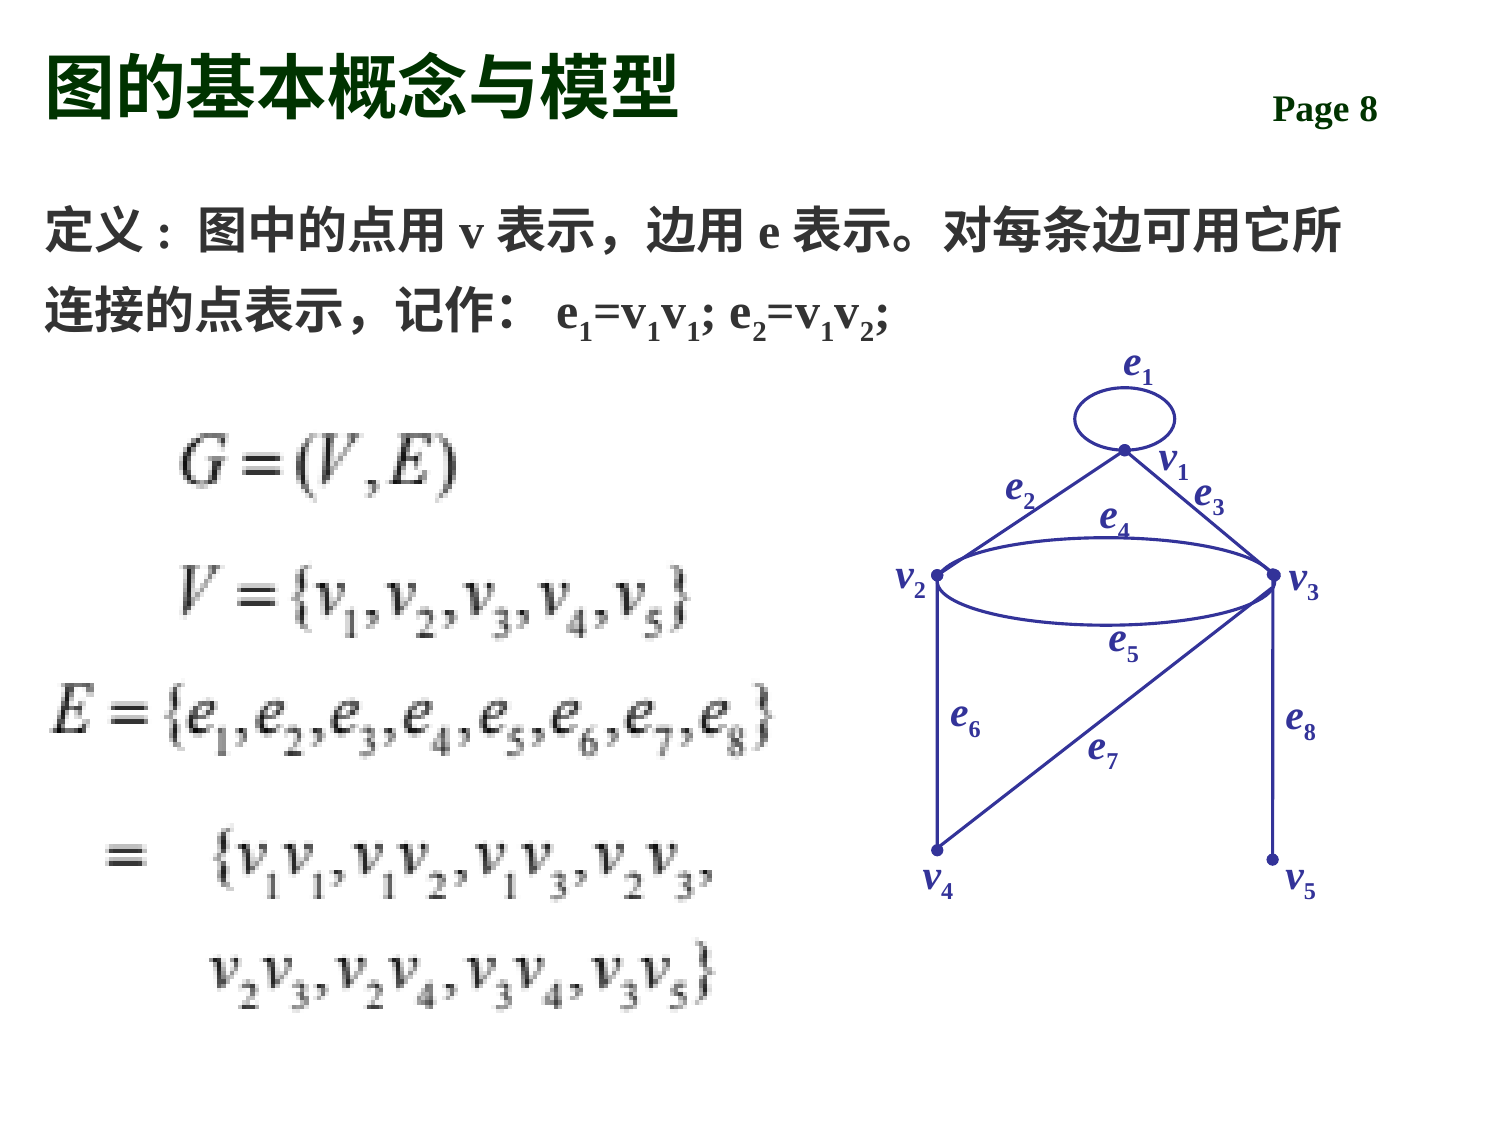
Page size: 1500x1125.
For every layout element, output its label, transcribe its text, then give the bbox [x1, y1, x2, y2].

title 图的基本概念与模型 [29, 18, 1235, 136]
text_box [170, 420, 462, 509]
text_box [170, 538, 697, 643]
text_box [64, 786, 755, 1039]
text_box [879, 326, 1336, 906]
list 定义: 图中的点用v表示，边用e表示。对每条边可用它所连接的点表示，记作：e1=v1v1; e2=v1v2; [29, 172, 1364, 398]
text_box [40, 656, 786, 762]
